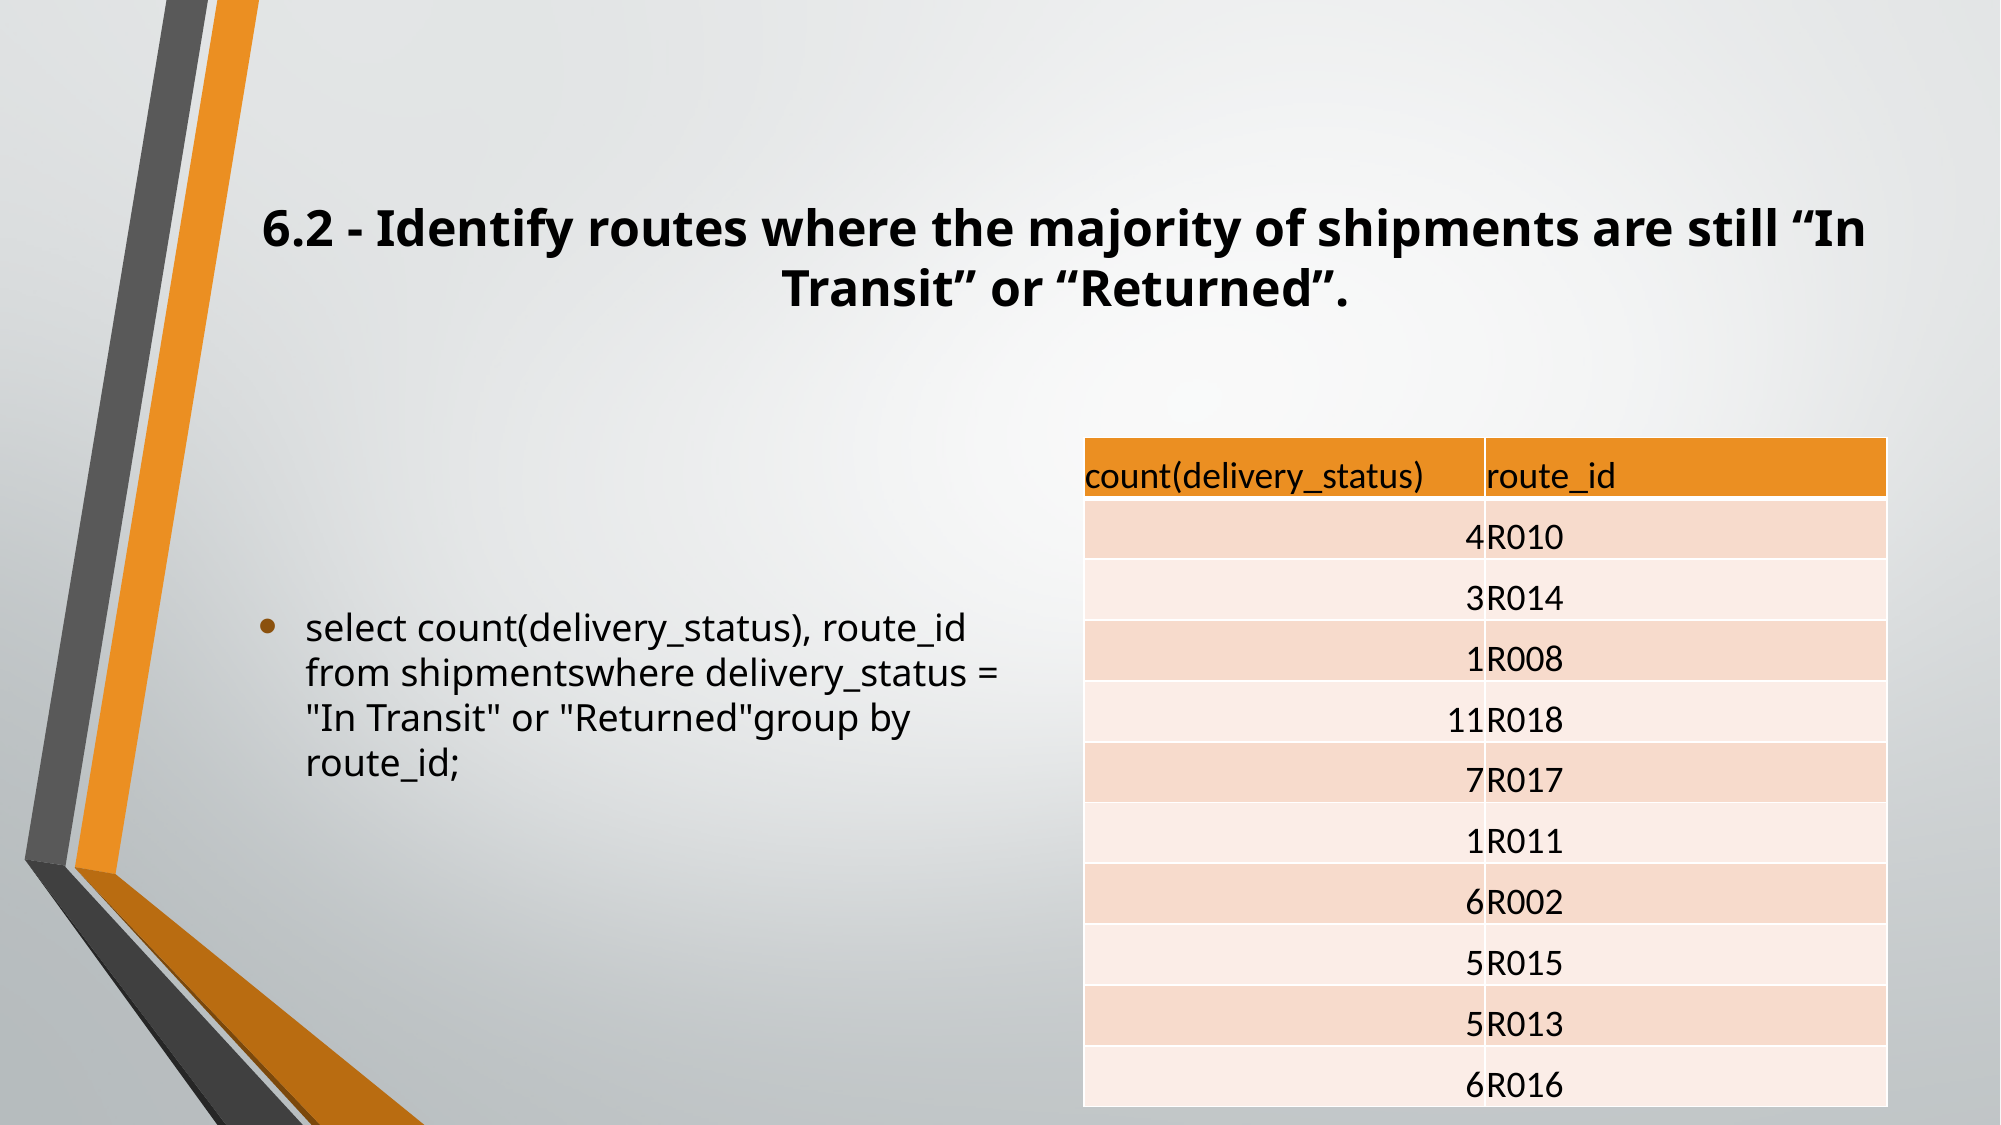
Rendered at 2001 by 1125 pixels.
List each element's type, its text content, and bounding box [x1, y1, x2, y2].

table_cell 6 [1085, 864, 1484, 923]
table_cell R010 [1486, 501, 1886, 558]
table_cell 3 [1085, 560, 1484, 619]
table_cell 5 [1085, 925, 1484, 984]
table_cell 11 [1085, 682, 1484, 741]
list select count(delivery_status), route_id from shipmentswhere delivery_status = "In Transit" or "Returned"group by route_id; [243, 437, 1047, 950]
table_cell R017 [1486, 743, 1886, 802]
table_cell R002 [1486, 864, 1886, 923]
title 6.2 - Identify routes where the majority of shipments are still “In Transit” or “Returned”. [243, 112, 1887, 400]
table_cell R011 [1486, 803, 1886, 862]
table_header count(delivery_status) [1085, 438, 1484, 496]
table_cell 1 [1085, 803, 1484, 862]
table_cell R014 [1486, 560, 1886, 619]
table_cell 6 [1085, 1047, 1484, 1106]
table_header route_id [1486, 438, 1886, 496]
table_cell R013 [1486, 986, 1886, 1045]
table_cell R016 [1486, 1047, 1886, 1106]
table_cell R015 [1486, 925, 1886, 984]
table_cell R008 [1486, 621, 1886, 680]
table_cell 4 [1085, 501, 1484, 558]
table_cell R018 [1486, 682, 1886, 741]
table_cell 1 [1085, 621, 1484, 680]
table_cell 5 [1085, 986, 1484, 1045]
table_cell 7 [1085, 743, 1484, 802]
